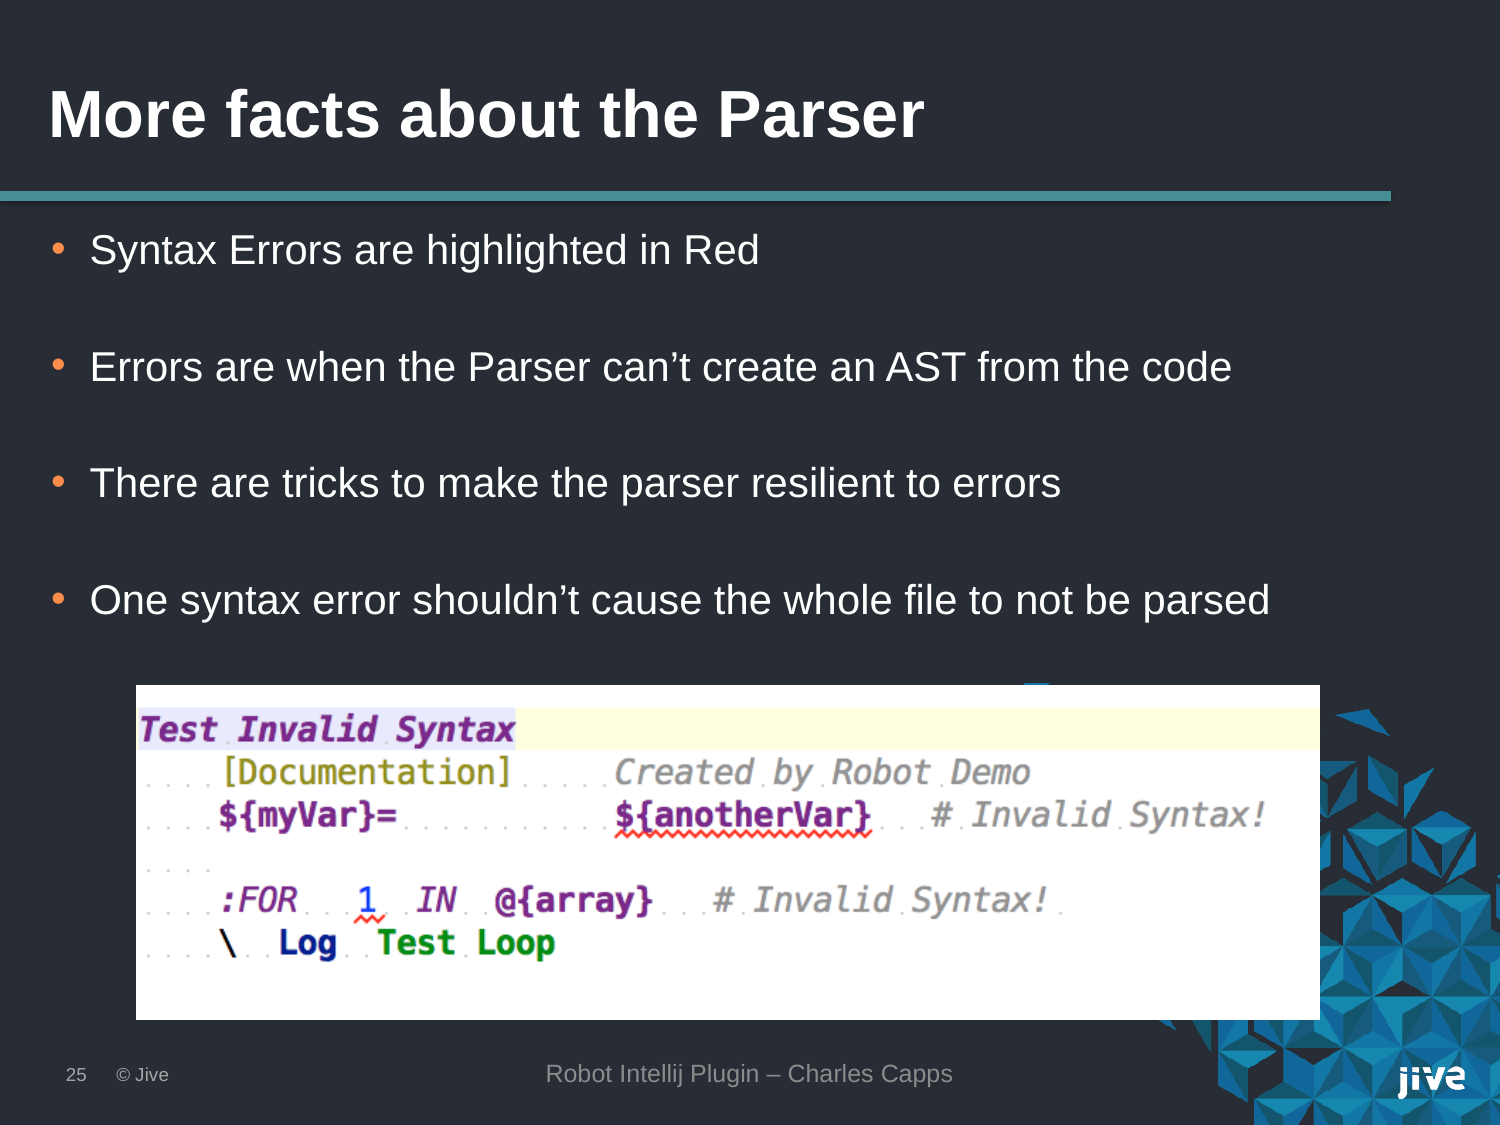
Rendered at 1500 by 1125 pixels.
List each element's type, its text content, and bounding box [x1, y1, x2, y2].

picture [136, 685, 1320, 1020]
footer Robot Intellij Plugin – Charles Capps [512, 1042, 988, 1103]
title More facts about the Parser [33, 26, 1425, 196]
list Syntax Errors are highlighted in Red Errors are when the Parser can’t create an AST from the code There are tricks to make the parser resilient to errors One syntax error shouldn’t cause the whole file to not be parsed [36, 222, 1394, 813]
